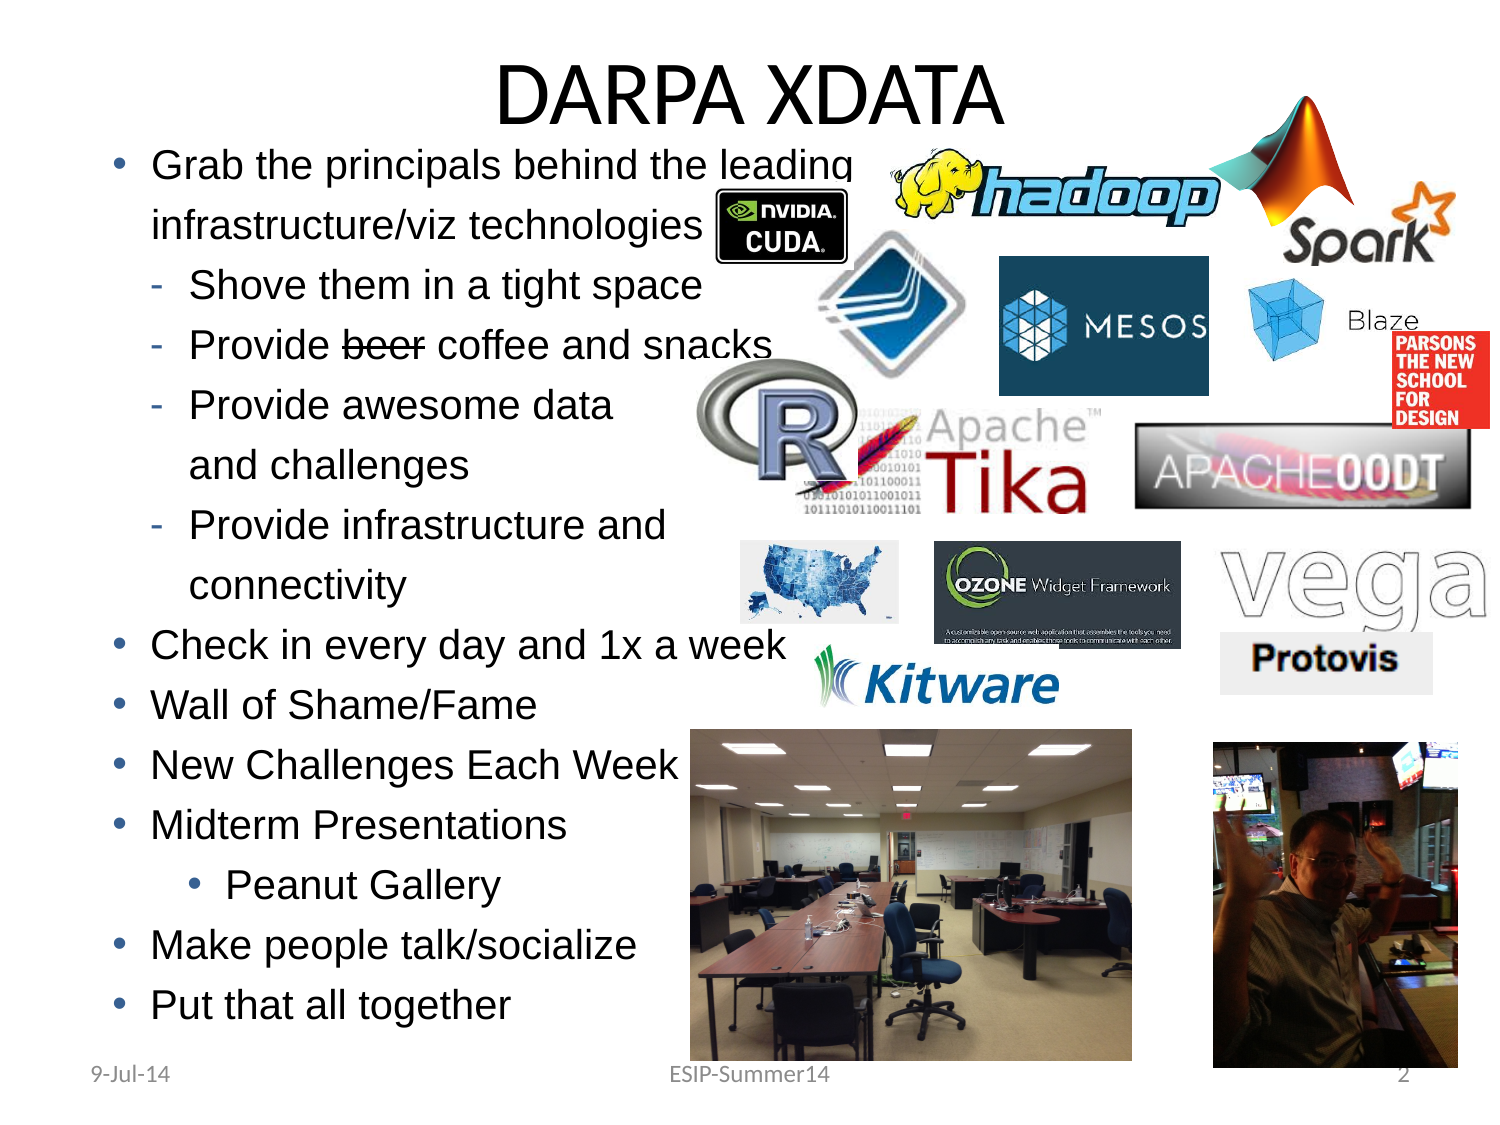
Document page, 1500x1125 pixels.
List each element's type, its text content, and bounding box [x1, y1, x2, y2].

picture [696, 182, 1101, 514]
picture [1213, 540, 1495, 696]
picture [814, 540, 1181, 708]
picture [999, 256, 1209, 396]
slide_number 2 [1074, 1042, 1425, 1103]
title DARPA XDATA [75, 0, 1425, 182]
slide_number 9-Jul-14 [75, 1042, 425, 1103]
picture [890, 94, 1490, 514]
text_box Grab the principals behind the leading infrastructure/viz technologies Shove them in a tight space Provide beer coffee and snacks Provide awesome data and challenges Provide infrastructure and connectivity Check in every day and 1x a week Wall of Shame/Fame New Challenges Each Week Midterm Presentations Peanut Gallery Make people talk/socialize Put that all together [112, 182, 858, 1036]
picture [740, 540, 900, 624]
picture [690, 729, 1133, 1062]
picture [1213, 741, 1458, 1068]
footer ESIP-Summer14 [512, 1042, 988, 1103]
